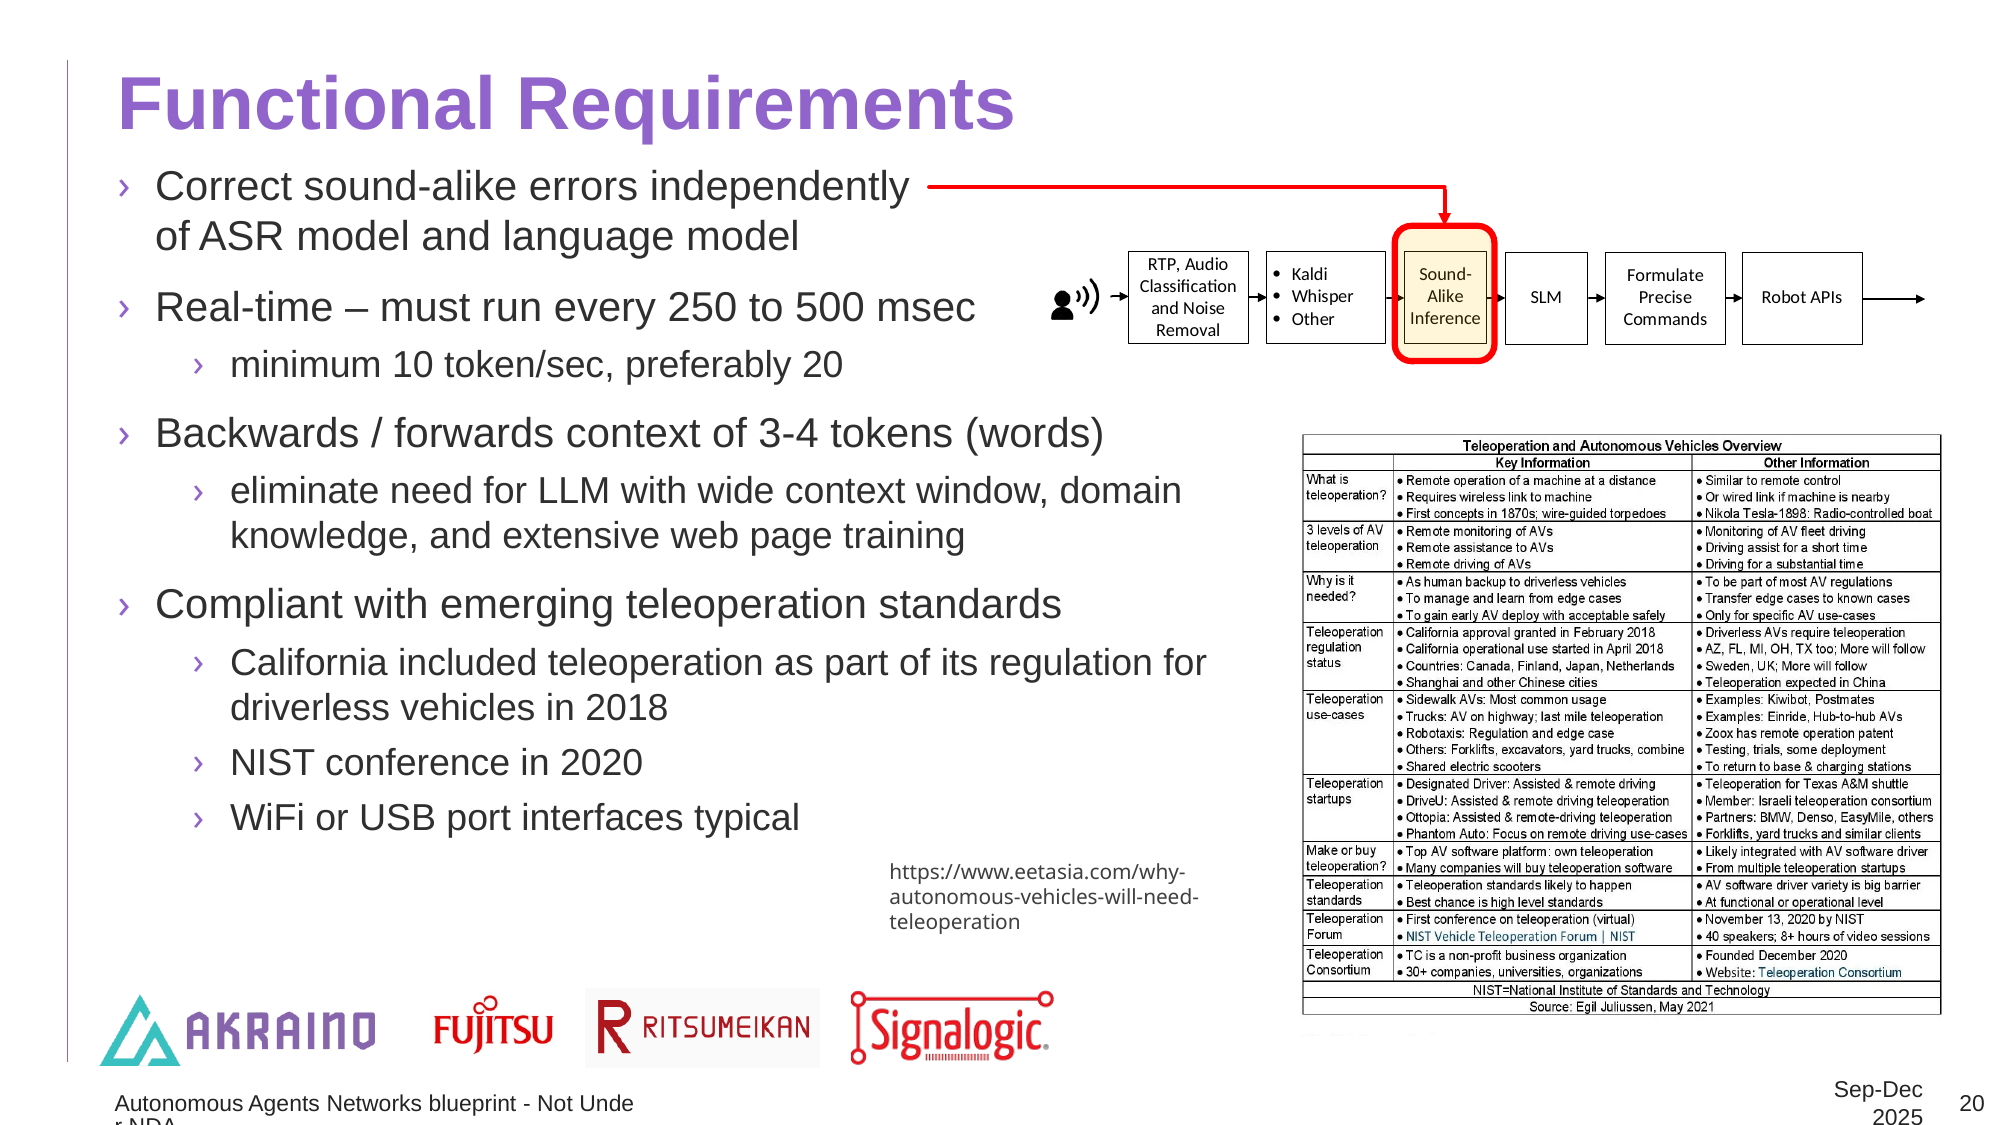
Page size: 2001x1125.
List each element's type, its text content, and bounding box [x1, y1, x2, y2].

picture [851, 988, 1054, 1068]
text_box [1395, 351, 1495, 363]
picture [417, 977, 570, 1072]
picture [1046, 246, 1939, 351]
footer Autonomous Agents Networks blueprint - Not Under NDA [99, 1080, 653, 1125]
text_box [1393, 224, 1496, 246]
title Functional Requirements [102, 41, 1897, 150]
picture [1272, 421, 1964, 1036]
text_box https://www.eetasia.com/why-autonomous-vehicles-will-need-teleoperation [874, 851, 1272, 941]
picture [585, 988, 820, 1068]
picture [99, 994, 375, 1066]
slide_number 20 [1939, 1080, 2000, 1125]
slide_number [1793, 1080, 1939, 1125]
list Correct sound-alike errors independently of ASR model and language model Real-time – must run every 250 to 500 msec minimum 10 token/sec, preferably 20 Backwards / forwards context of 3-4 tokens (words) eliminate need for LLM with wide context window, domain knowledge, and extensive web page training Compliant with emerging teleoperation standards California included teleoperation as part of its regulation for driverless vehicles in 2018 NIST conference in 2020 WiFi or USB port interfaces typical [102, 150, 1956, 1012]
